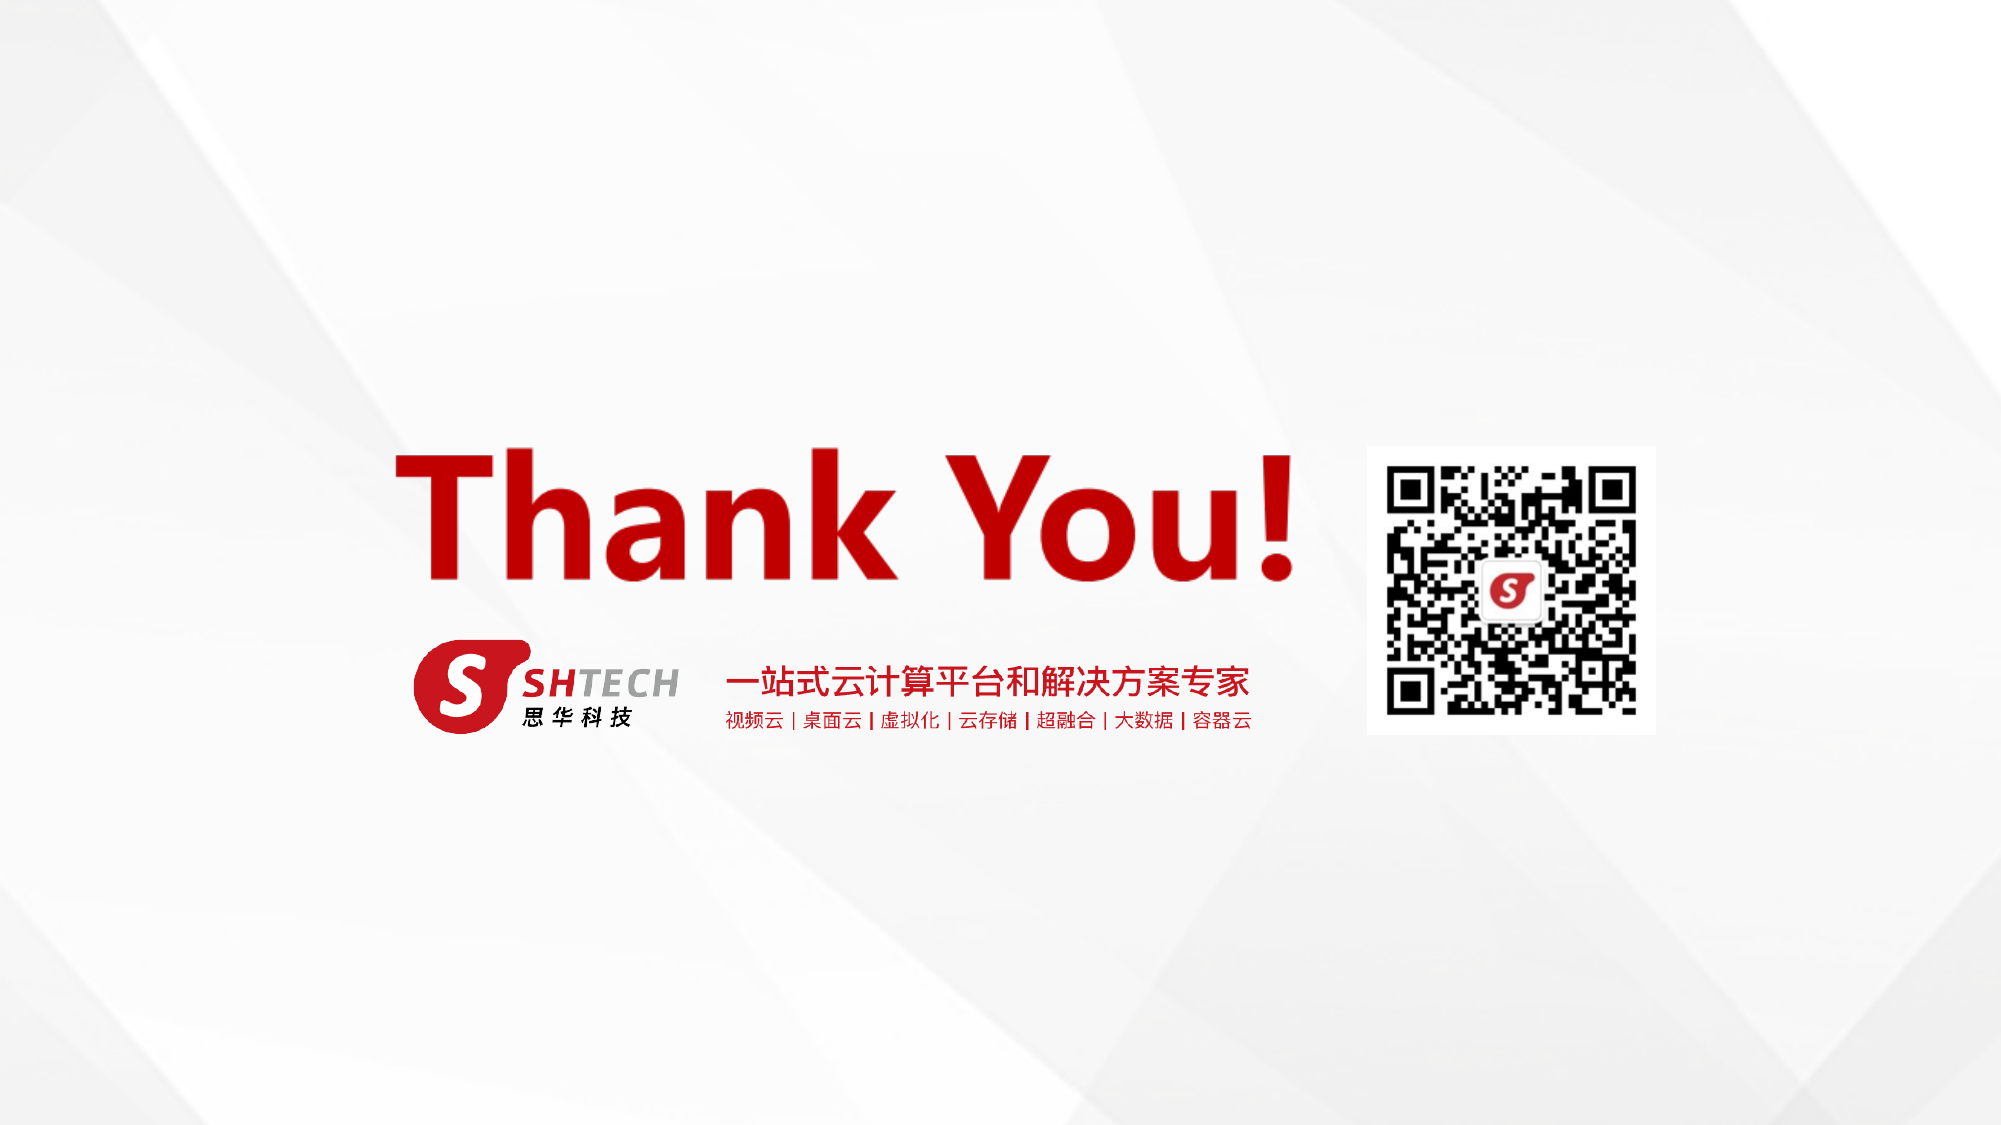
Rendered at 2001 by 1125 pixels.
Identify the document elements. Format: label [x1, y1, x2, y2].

picture [396, 625, 1275, 751]
picture [1367, 446, 1656, 735]
